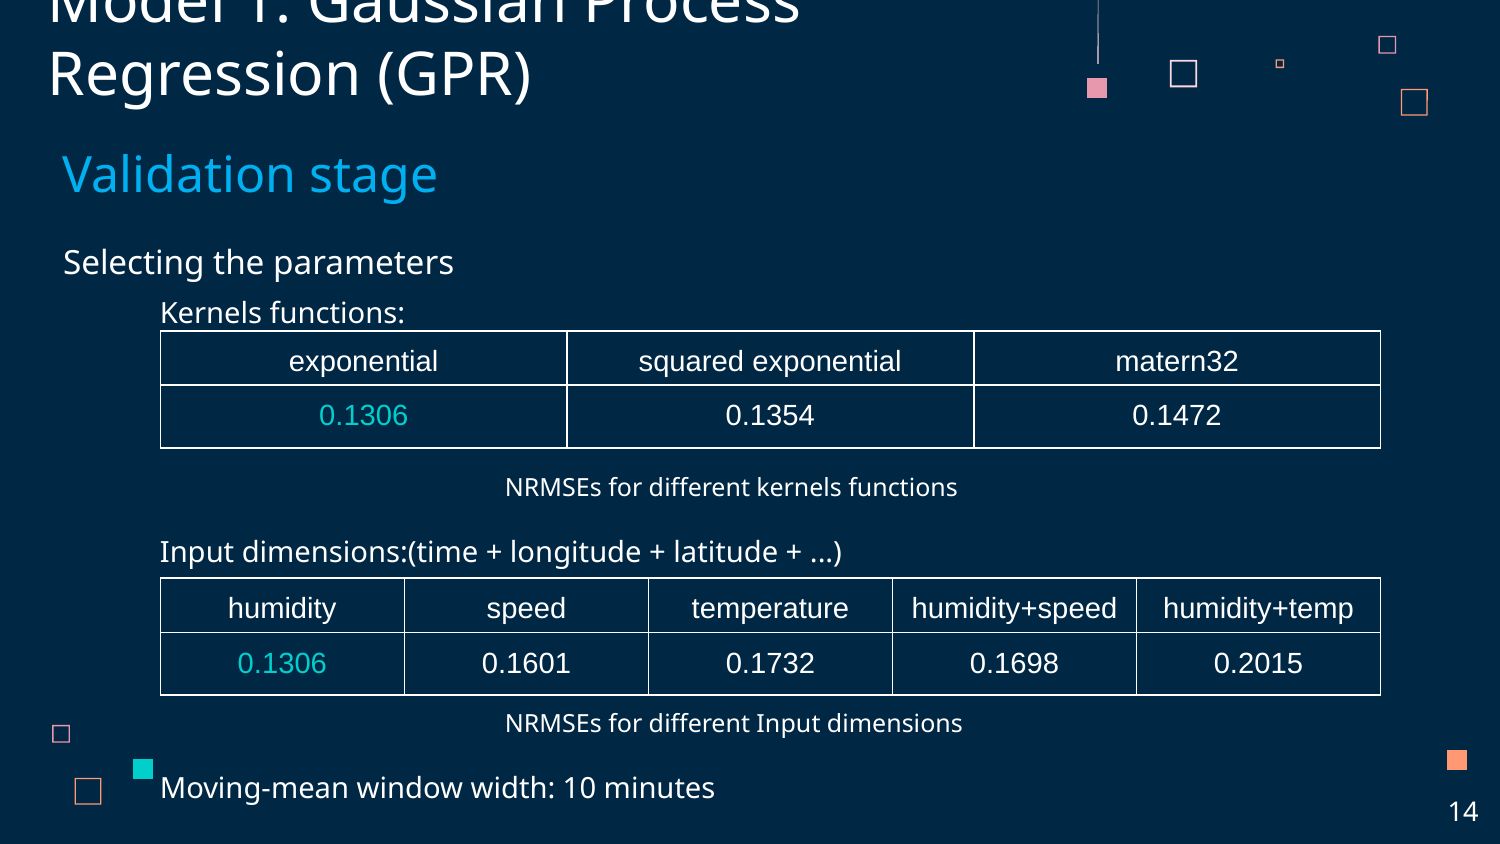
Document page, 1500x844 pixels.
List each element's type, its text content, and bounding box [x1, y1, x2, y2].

table_cell 0.1732 [649, 633, 892, 694]
table_header exponential [161, 332, 566, 384]
slide_number 14 [1403, 779, 1494, 844]
text_box Validation stage [48, 123, 465, 218]
table_cell 0.2015 [1137, 633, 1380, 694]
text_box [132, 759, 144, 780]
table_header matern32 [975, 332, 1380, 384]
text_box NRMSEs for different Input dimensions [490, 696, 1042, 753]
table_header temperature [649, 579, 892, 632]
table_cell 0.1698 [893, 633, 1136, 694]
table_header humidity [161, 579, 404, 632]
text_box Kernels functions: [144, 277, 696, 344]
text_box Input dimensions:(time + longitude + latitude + ...) [144, 516, 1069, 583]
table_header squared exponential [568, 332, 973, 384]
table_header humidity+speed [893, 579, 1136, 632]
table_header humidity+temp [1137, 579, 1380, 632]
title Selecting the parameters [48, 217, 646, 297]
title Model 1: Gaussian Process Regression (GPR) [32, 27, 1130, 123]
table_cell 0.1306 [161, 386, 566, 447]
table_cell 0.1601 [405, 633, 648, 694]
table_header speed [405, 579, 648, 632]
table_cell 0.1354 [568, 386, 973, 447]
text_box [1446, 749, 1467, 770]
text_box NRMSEs for different kernels functions [490, 449, 1042, 516]
table_cell 0.1306 [161, 633, 404, 694]
text_box Moving-mean window width: 10 minutes [144, 752, 1069, 820]
table_cell 0.1472 [975, 386, 1380, 447]
